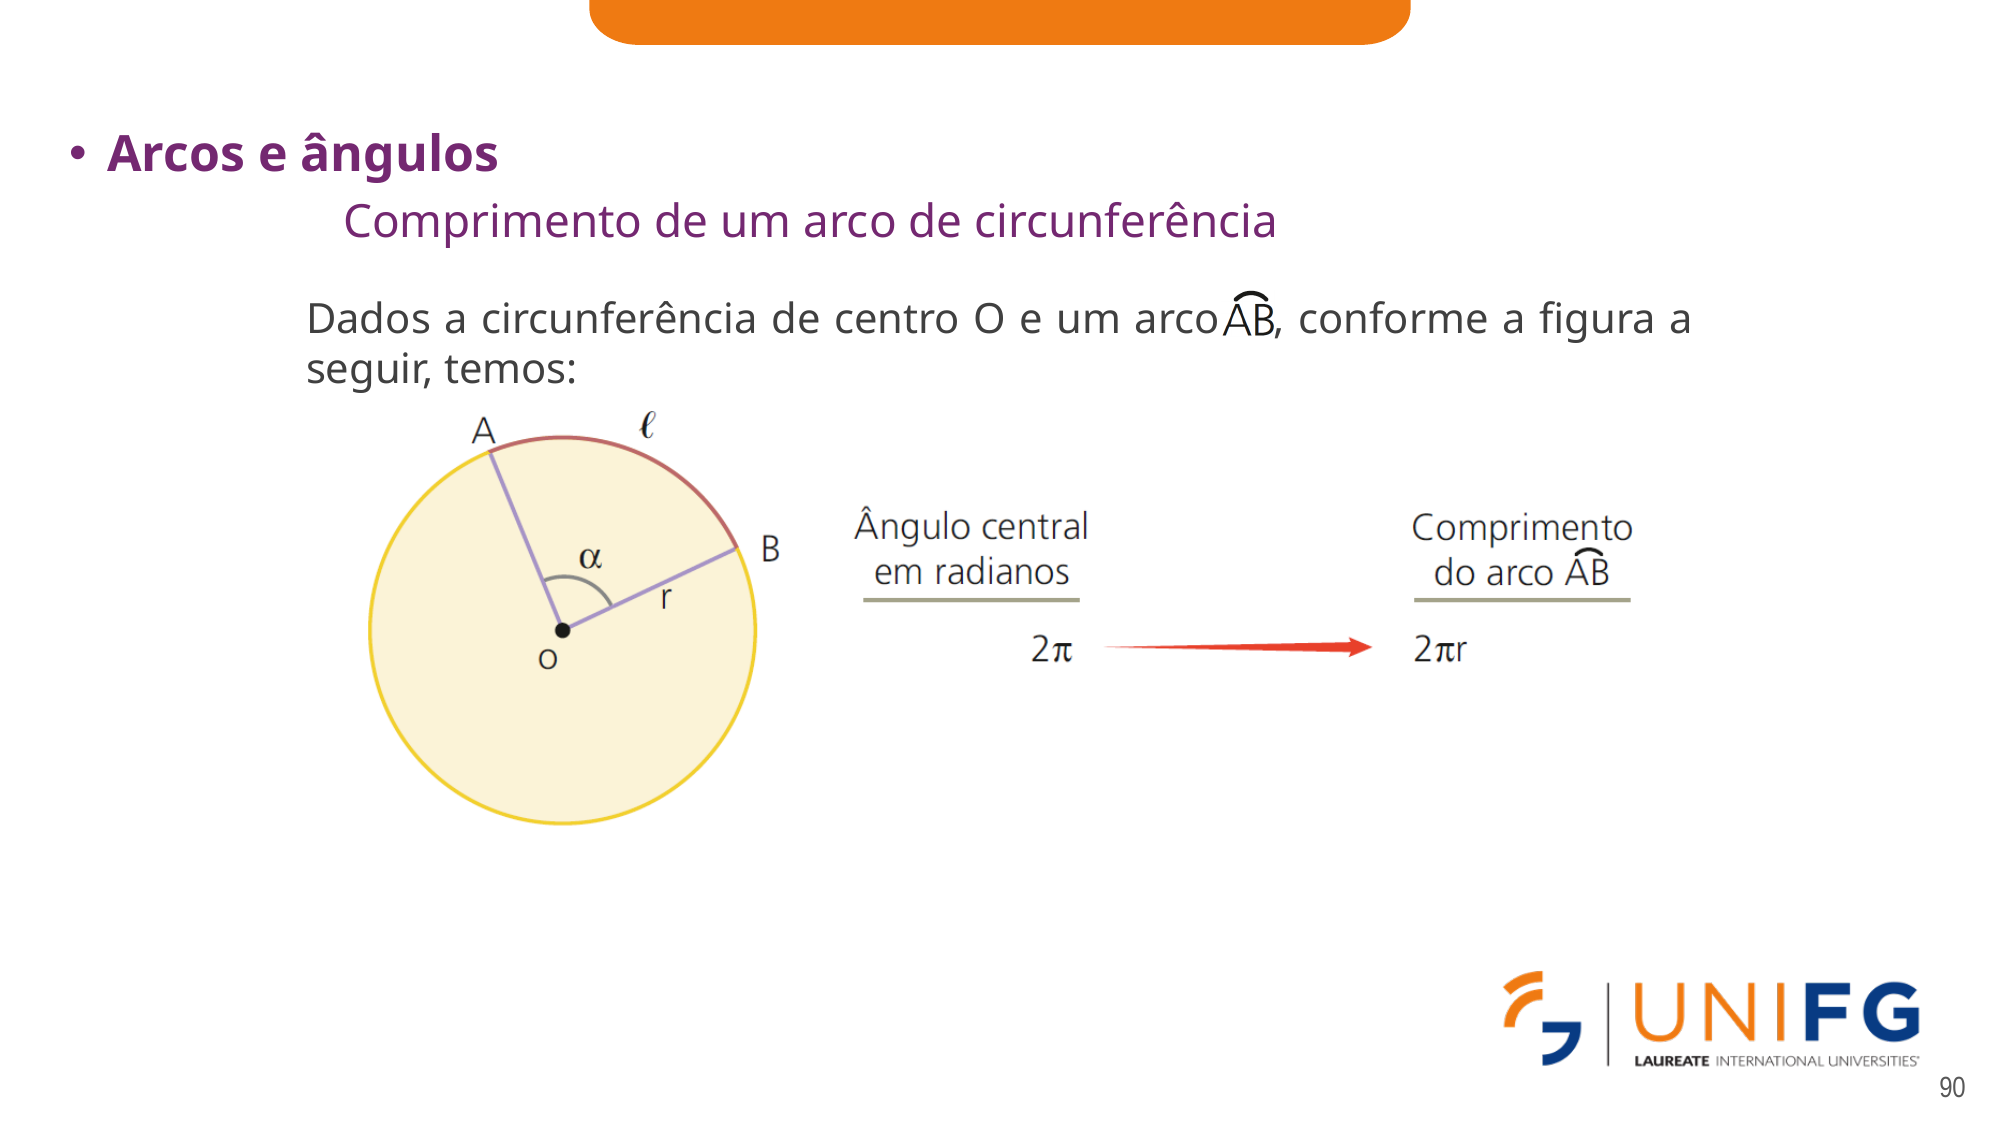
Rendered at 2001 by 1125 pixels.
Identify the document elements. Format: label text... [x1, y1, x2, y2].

text_box Comprimento de um arco de circunferência [328, 184, 1483, 255]
picture [1494, 1019, 1928, 1074]
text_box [291, 284, 1709, 401]
list Arcos e ângulos [55, 120, 1945, 1019]
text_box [365, 409, 1675, 942]
